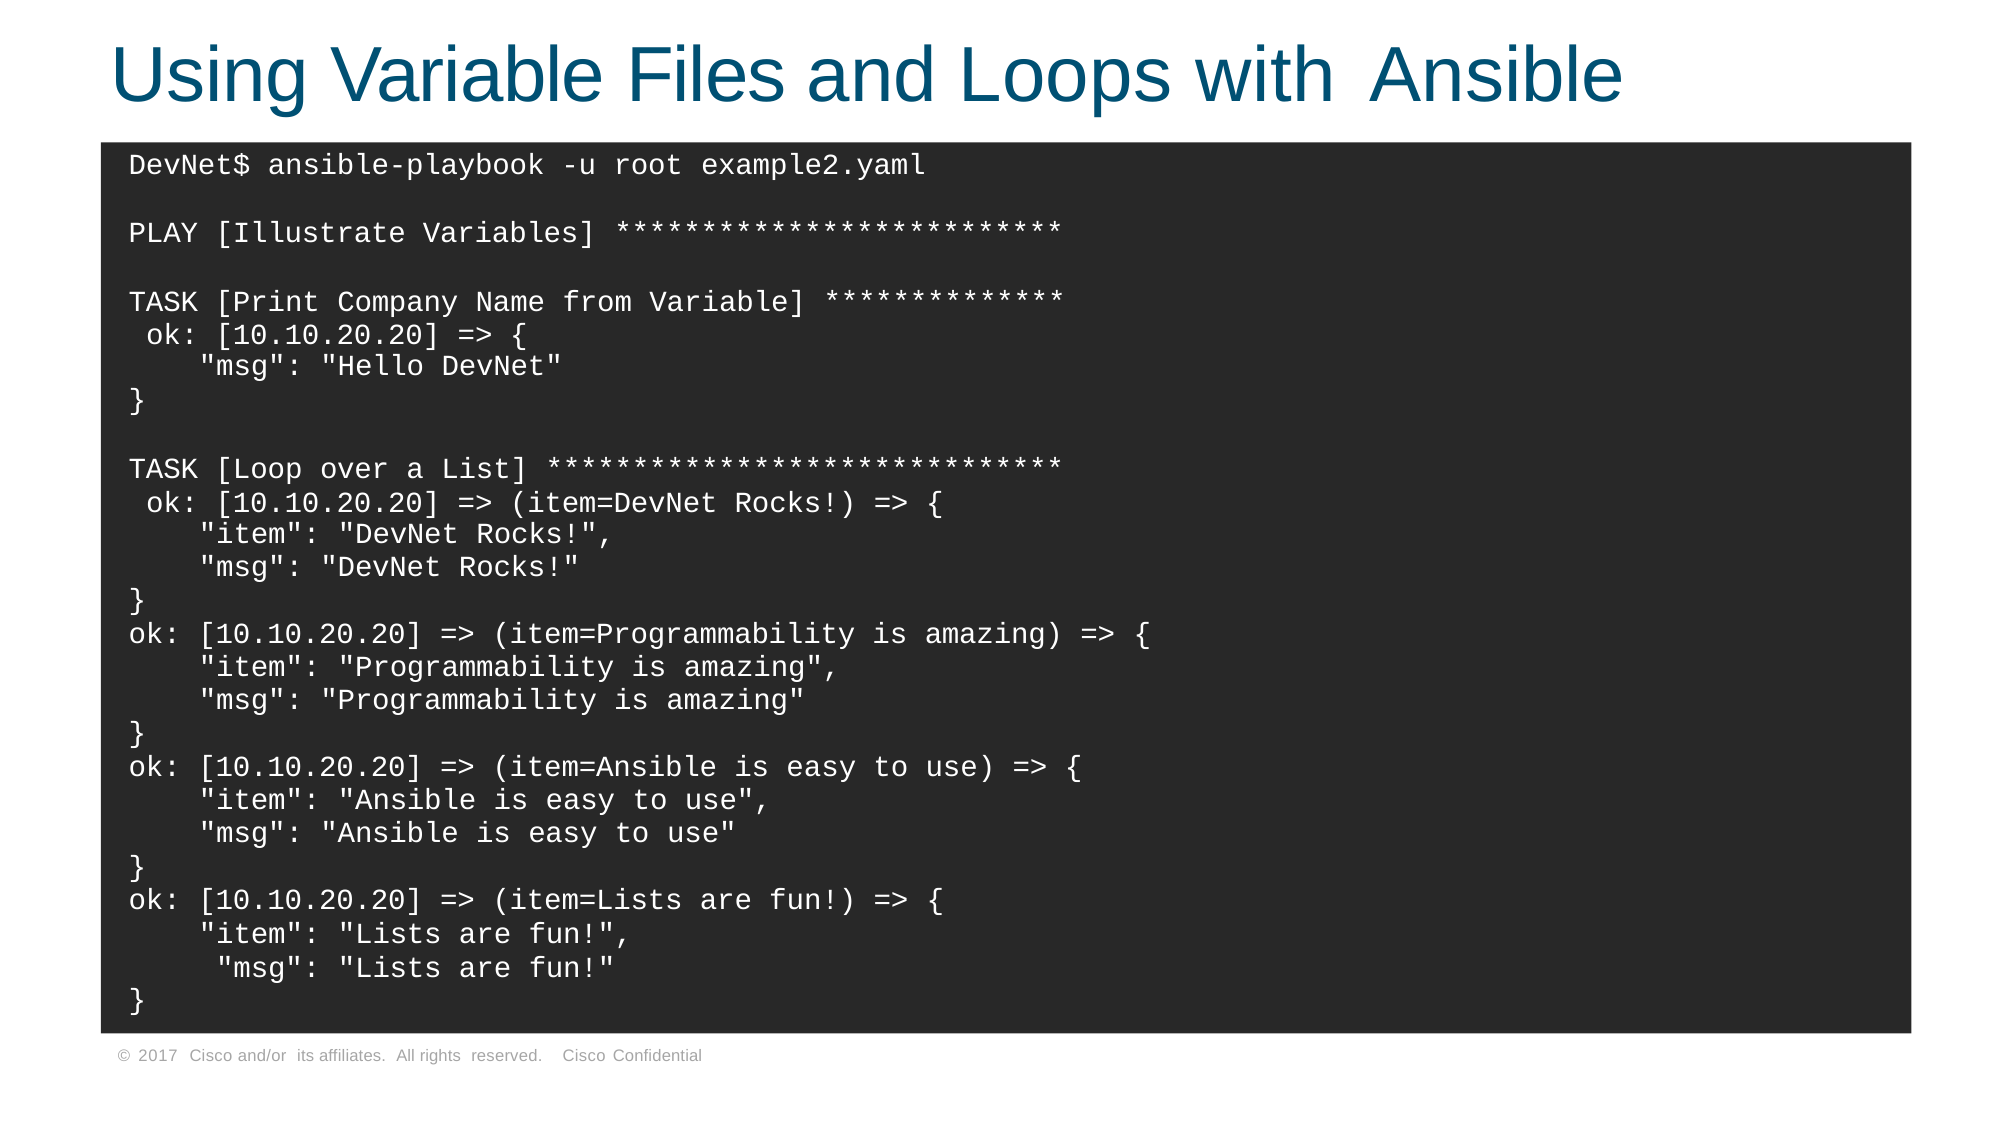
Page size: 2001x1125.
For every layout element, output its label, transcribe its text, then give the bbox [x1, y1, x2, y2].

text_box [100, 142, 1912, 1034]
text_box © 2017 Cisco and/or its affiliates. All rights reserved. Cisco Confidential [115, 1042, 714, 1065]
text_box DevNet$ ansible-playbook -u root example2.yaml PLAY [Illustrate Variables] ************************** TASK [Print Company Name from Variable] ************** ok: [10.10.20.20] => { "msg": "Hello DevNet" } TASK [Loop over a List] ****************************** ok: [10.10.20.20] => (item=DevNet Rocks!) => { "item": "DevNet Rocks!", "msg": "DevNet Rocks!" } ok: [10.10.20.20] => (item=Programmability is amazing) => { "item": "Programmability is amazing", "msg": "Programmability is amazing" } ok: [10.10.20.20] => (item=Ansible is easy to use) => { "item": "Ansible is easy to use", "msg": "Ansible is easy to use" } ok: [10.10.20.20] => (item=Lists are fun!) => { "item": "Lists are fun!", "msg": "Lists are fun!" } [126, 212, 1161, 1016]
title Using Variable Files and Loops with Ansible [108, 21, 1631, 212]
